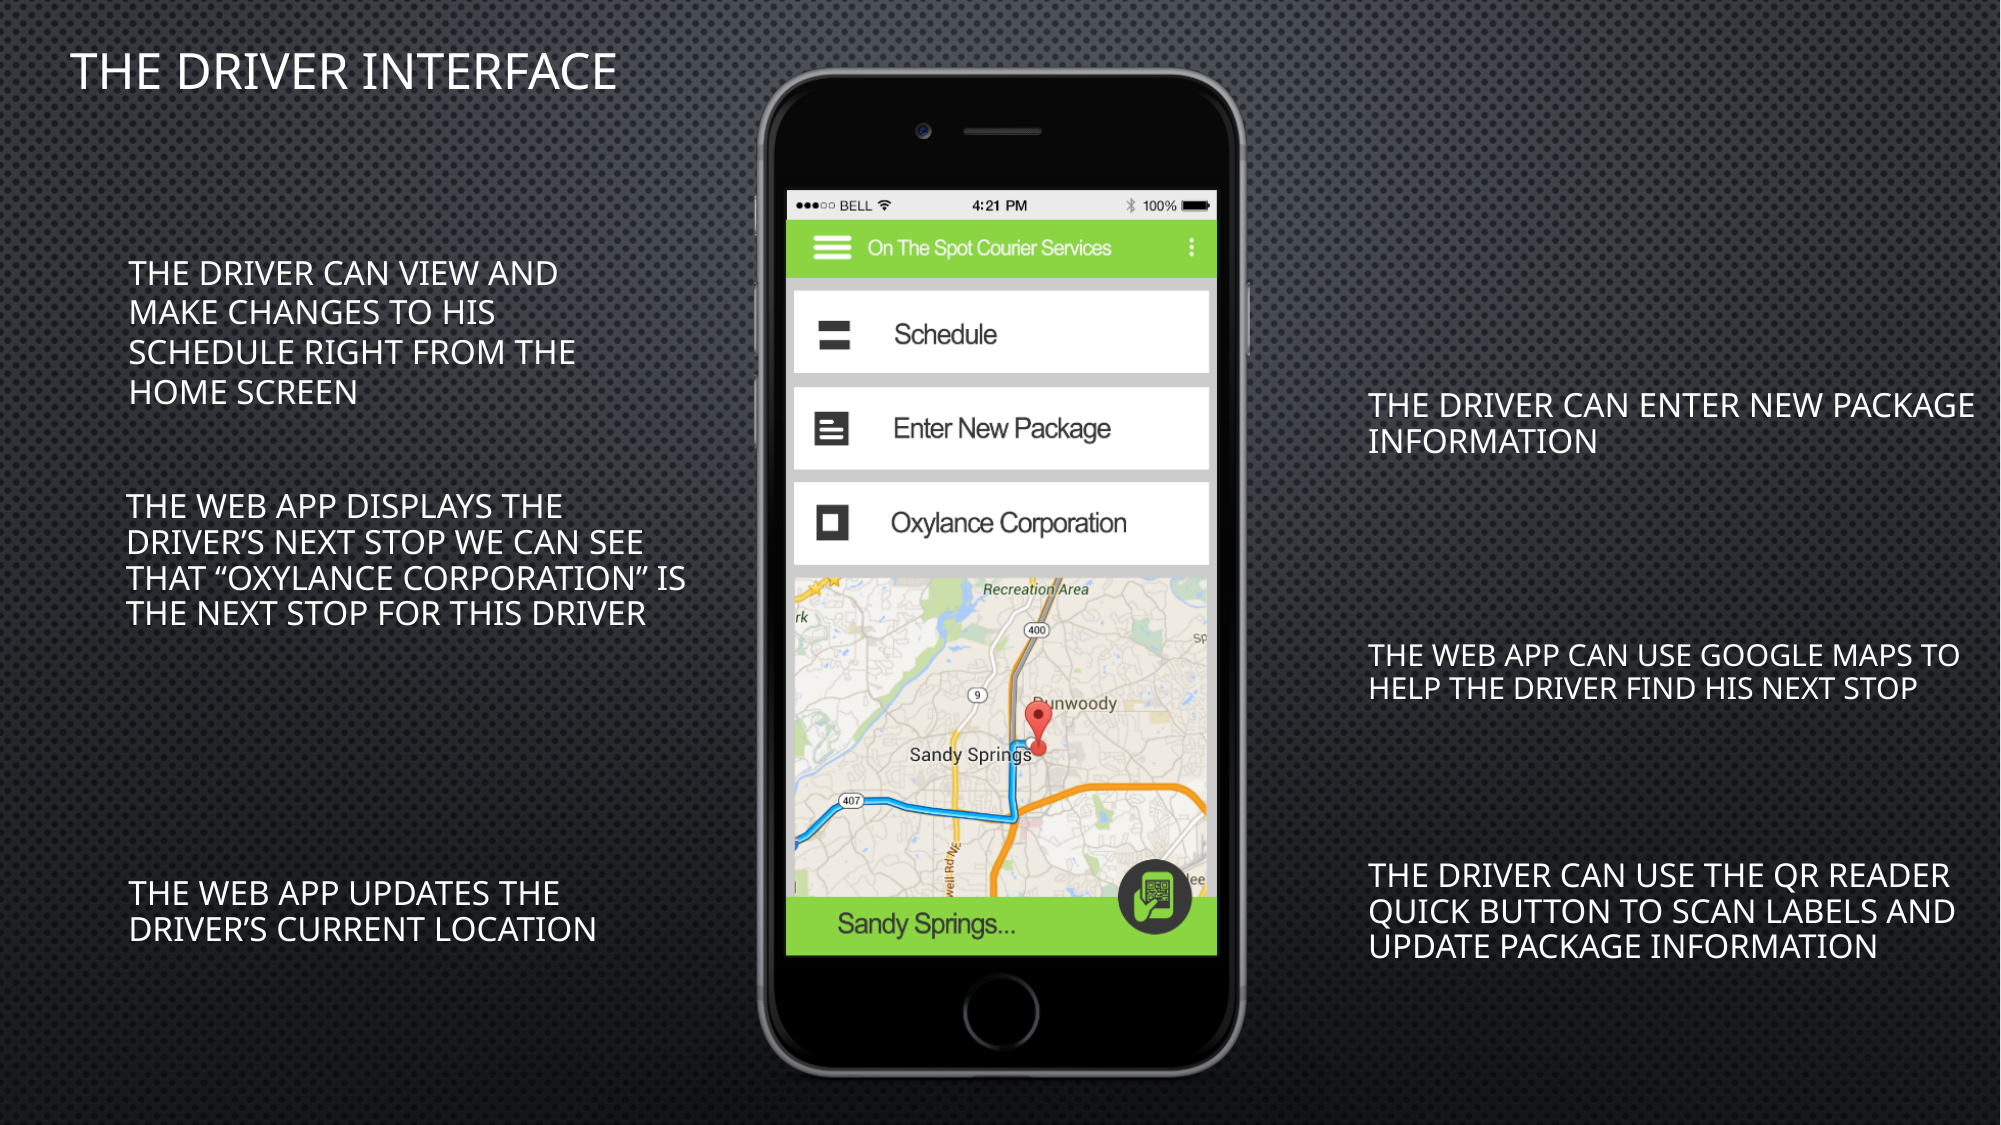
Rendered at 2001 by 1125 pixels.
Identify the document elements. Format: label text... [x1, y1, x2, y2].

text_box The Driver can use the QR reader quick button to scan labels and update package information [1361, 852, 1999, 974]
text_box The web App can use Google maps to help the driver find his next stop [1361, 633, 1999, 721]
text_box The Web App displays the driver’s next stop We can see that “Oxylance Corporation” is the next stop for this driver [110, 482, 648, 625]
title The Driver Interface [55, 0, 648, 107]
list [648, 0, 1361, 1125]
text_box The Driver can enter new package information [1361, 381, 1999, 470]
text_box The Web App updates the driver’s current location [113, 869, 648, 957]
list The Driver can view and make changes to his Schedule right from the home screen [113, 237, 642, 426]
